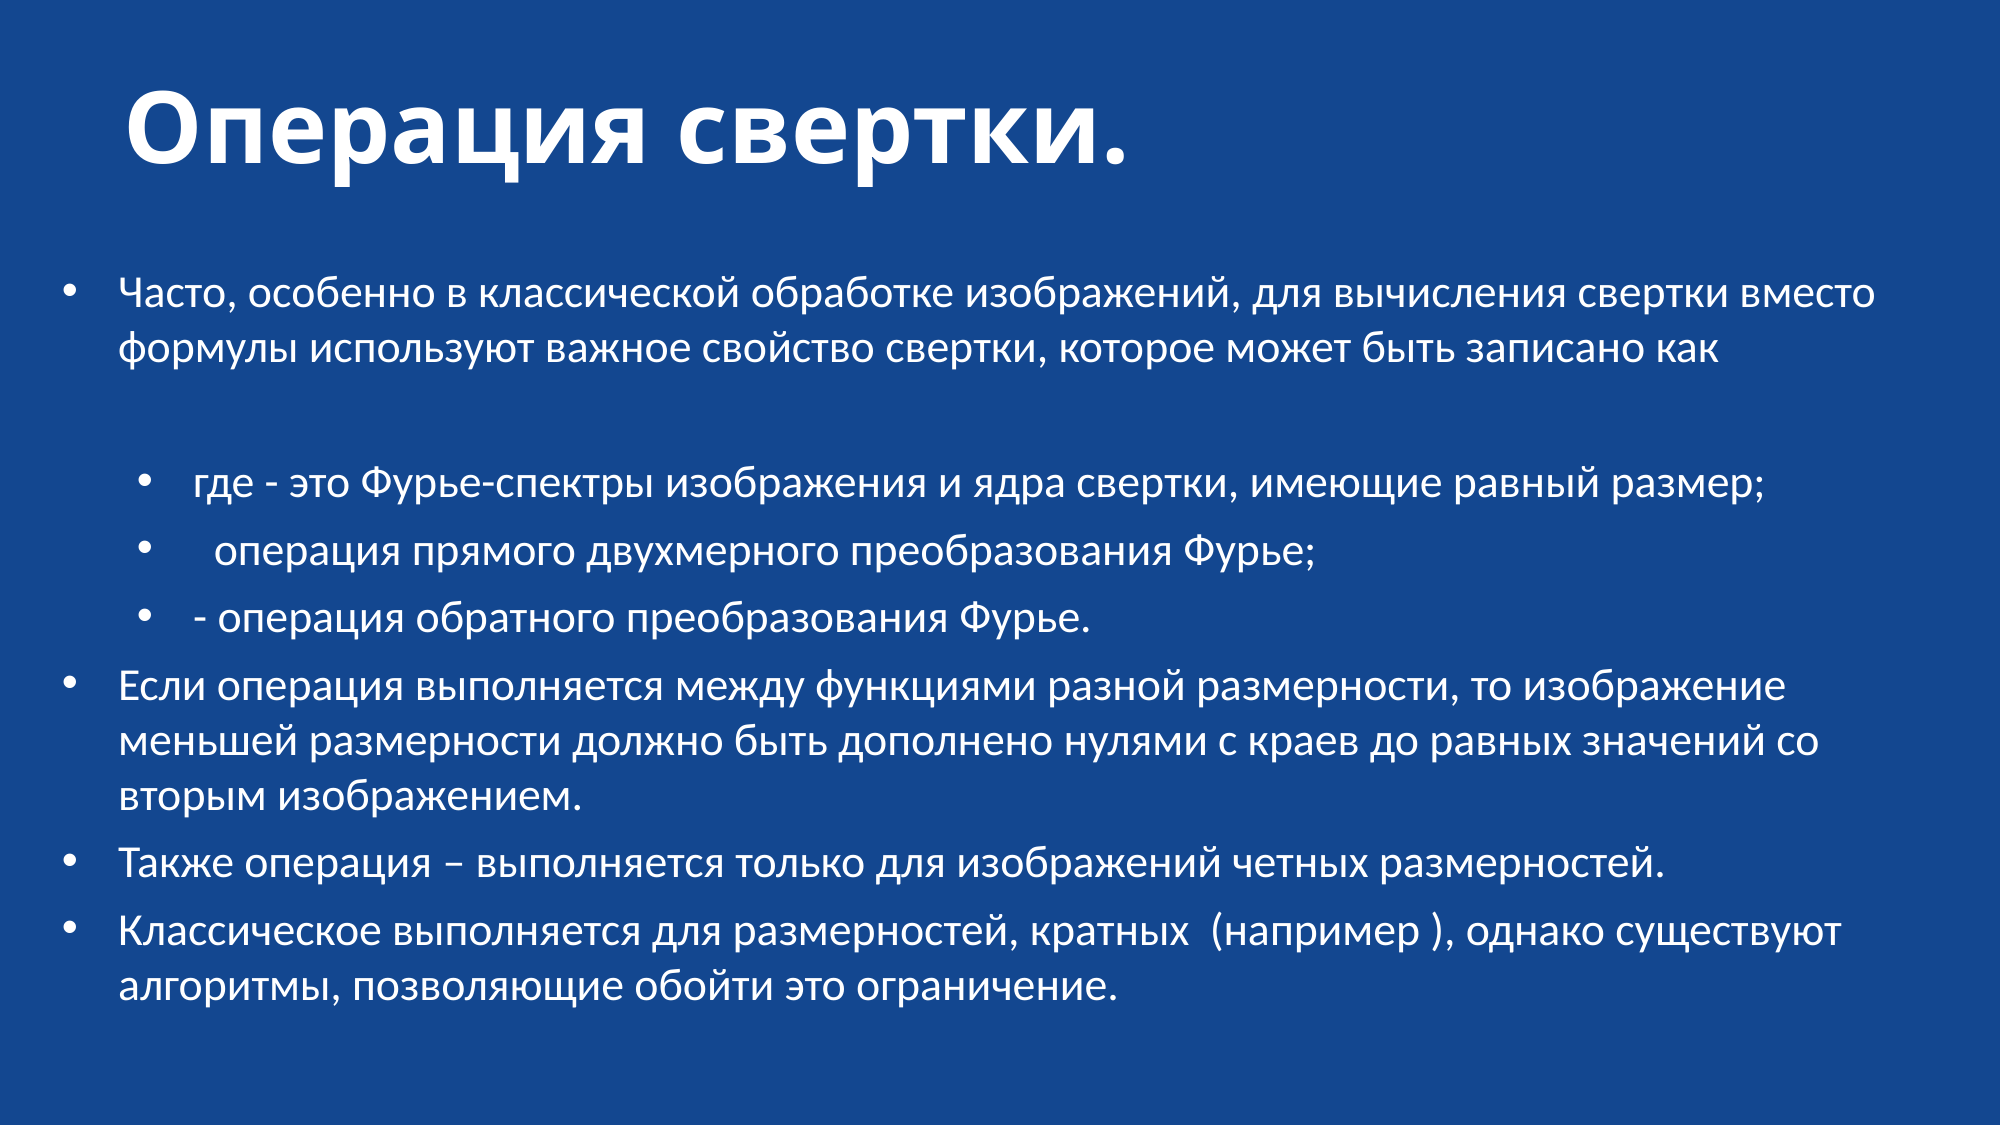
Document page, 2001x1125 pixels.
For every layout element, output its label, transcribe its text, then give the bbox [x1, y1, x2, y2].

title Операция свертки. [108, 22, 1834, 240]
